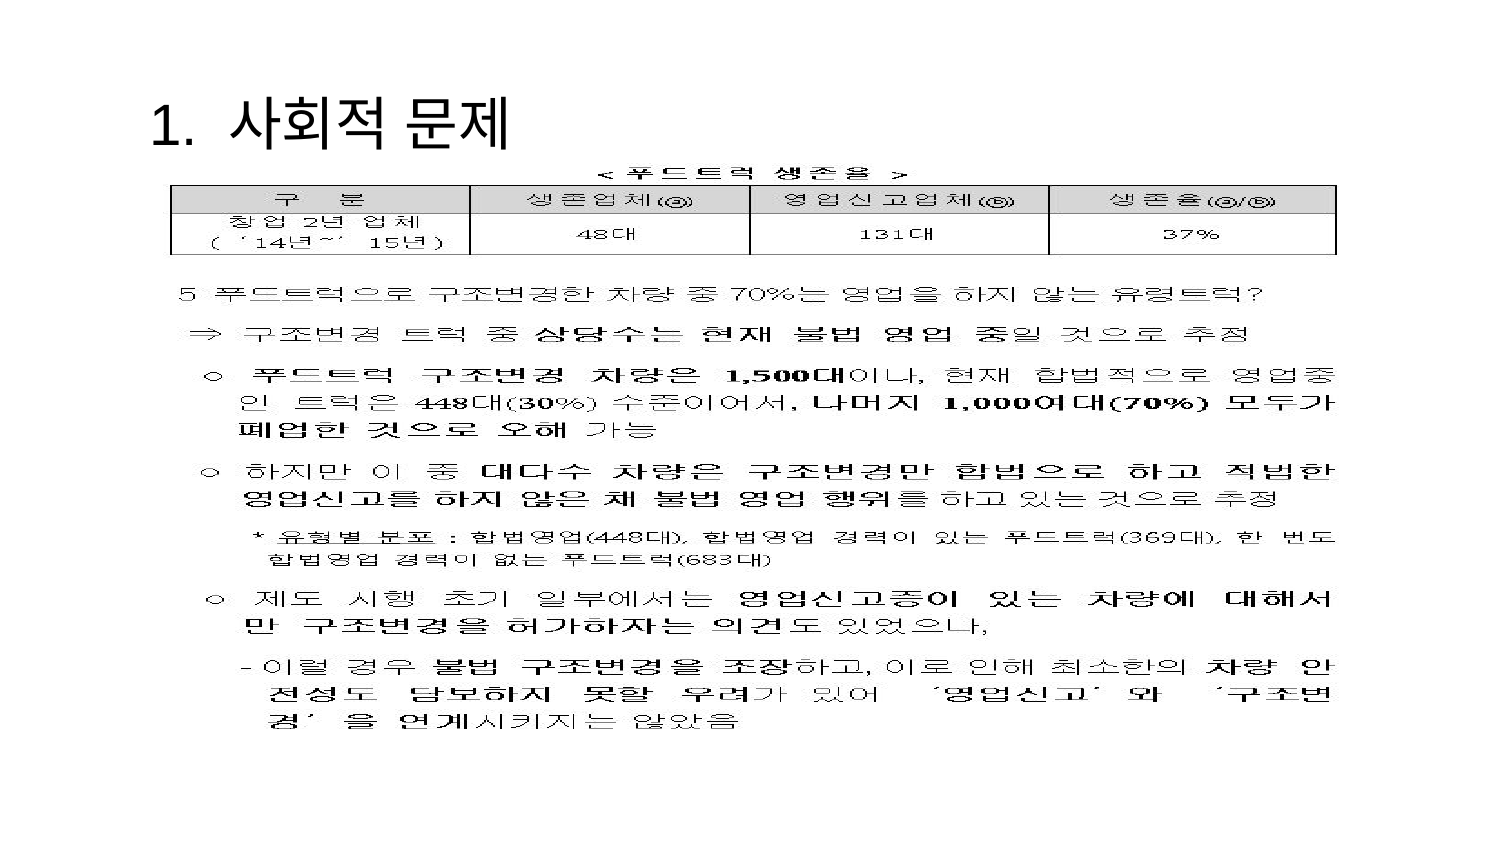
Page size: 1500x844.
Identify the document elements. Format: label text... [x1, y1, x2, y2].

picture [134, 156, 1437, 746]
text_box 1.플랫폼 소개 [63, 56, 1437, 141]
title 1. 사회적 문제 [134, 72, 1500, 157]
